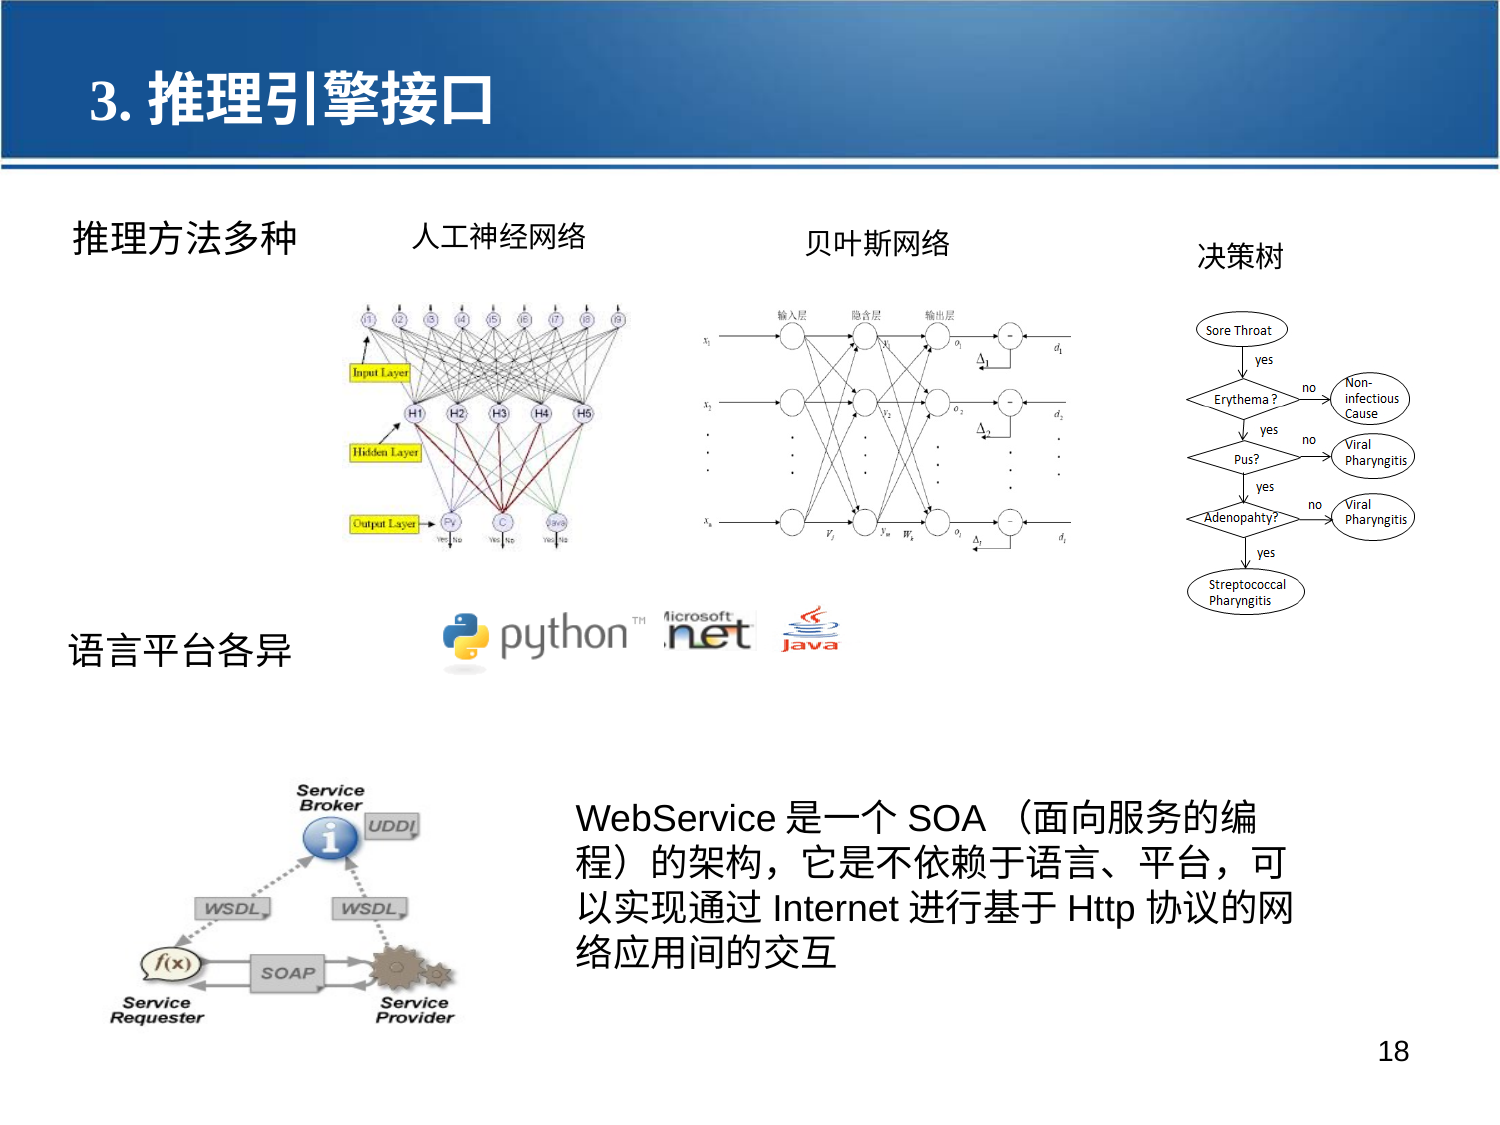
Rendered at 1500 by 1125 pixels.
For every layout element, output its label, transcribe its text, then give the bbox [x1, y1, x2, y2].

text_box 语言平台各异 [52, 619, 338, 680]
text_box 3.推理引擎接口 [74, 54, 1425, 151]
slide_number 18 [1074, 1024, 1426, 1103]
text_box 人工神经网络 [396, 211, 696, 261]
text_box WebService是一个SOA（面向服务的编程）的架构，它是不依赖于语言、平台，可以实现通过Internet进行基于Http协议的网络应用间的交互 [560, 786, 1311, 982]
text_box 决策树 [1182, 231, 1383, 281]
text_box 推理方法多种 [57, 208, 343, 268]
text_box 贝叶斯网络 [789, 218, 1050, 268]
picture [0, 0, 1500, 1125]
